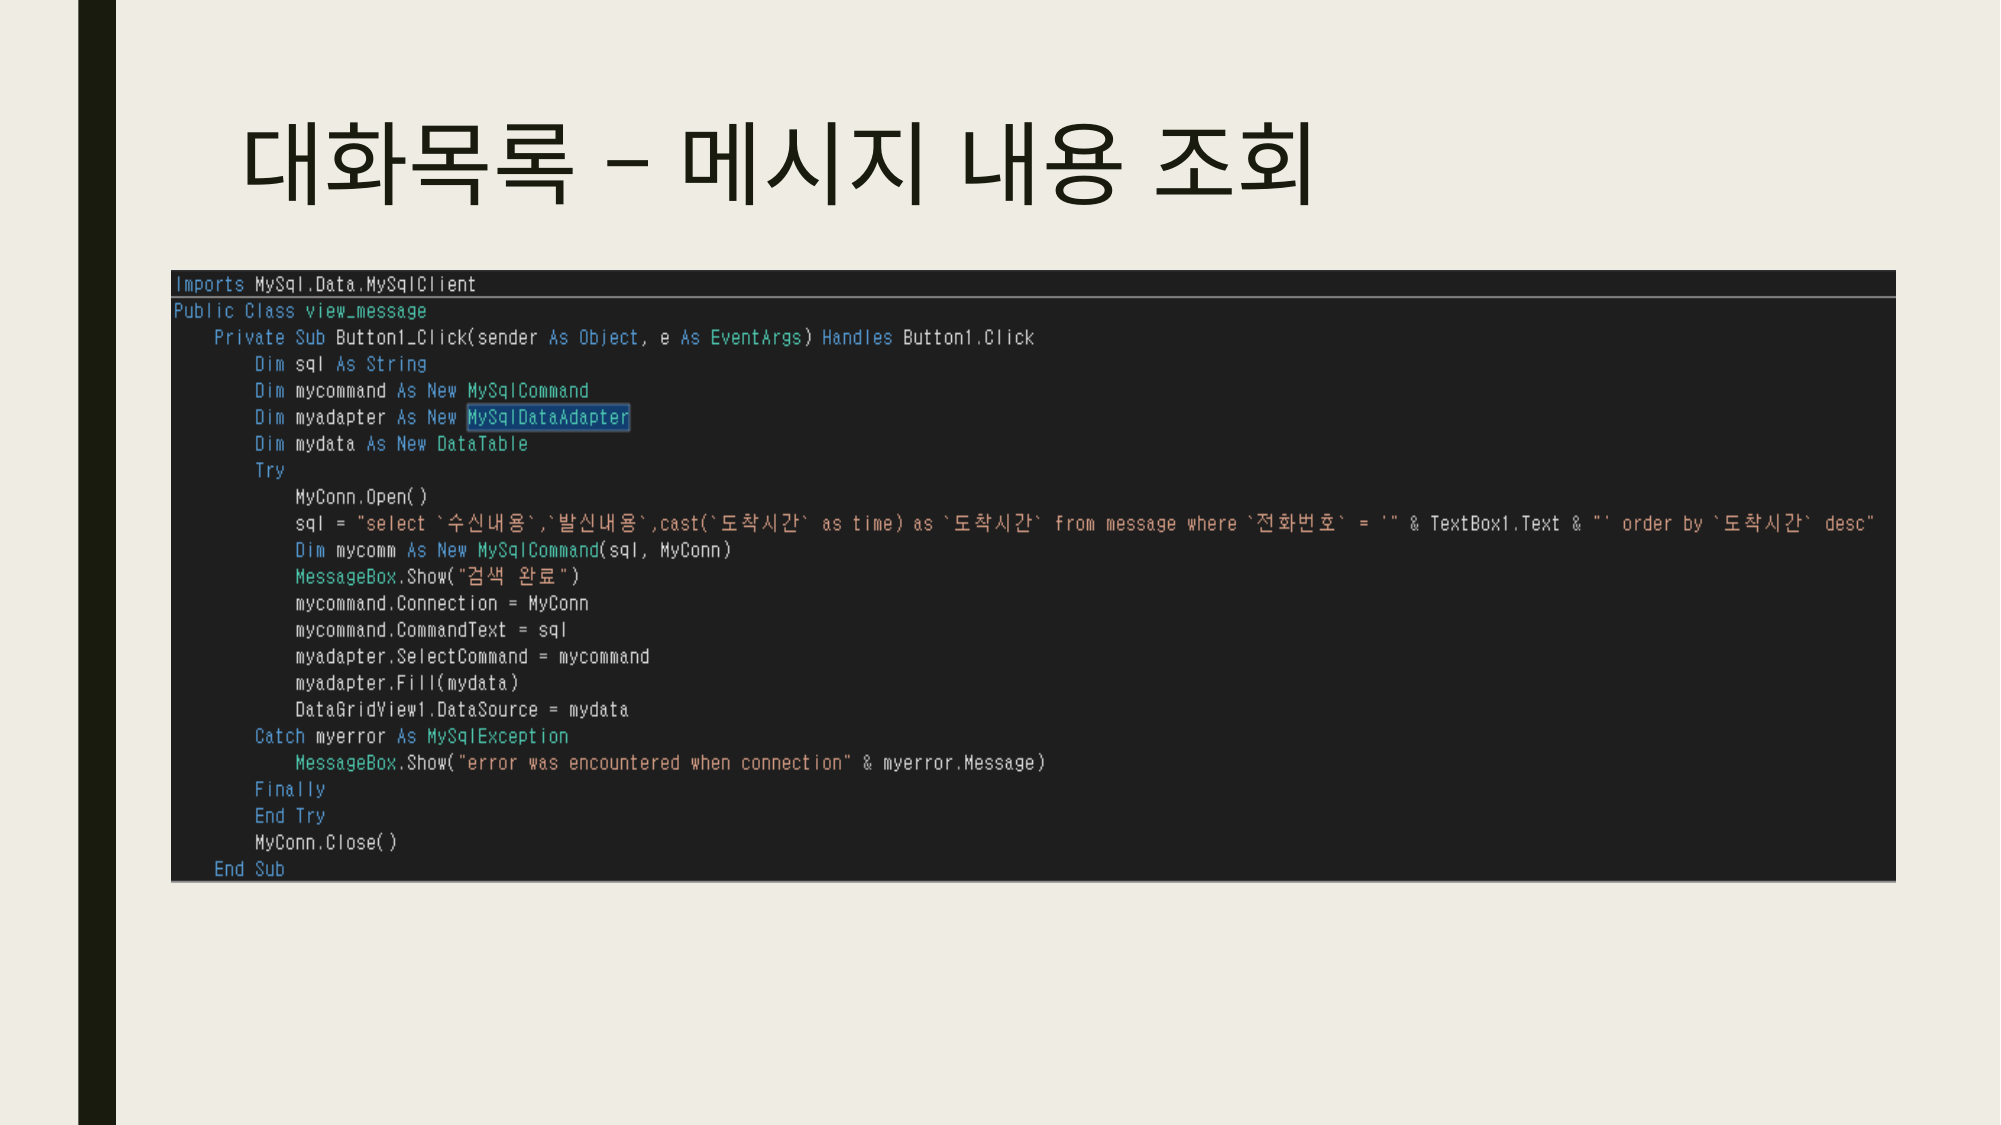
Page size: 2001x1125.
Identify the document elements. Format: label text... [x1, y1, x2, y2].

picture [171, 270, 1896, 883]
title 대화목록 – 메시지 내용 조회 [225, 112, 1800, 270]
